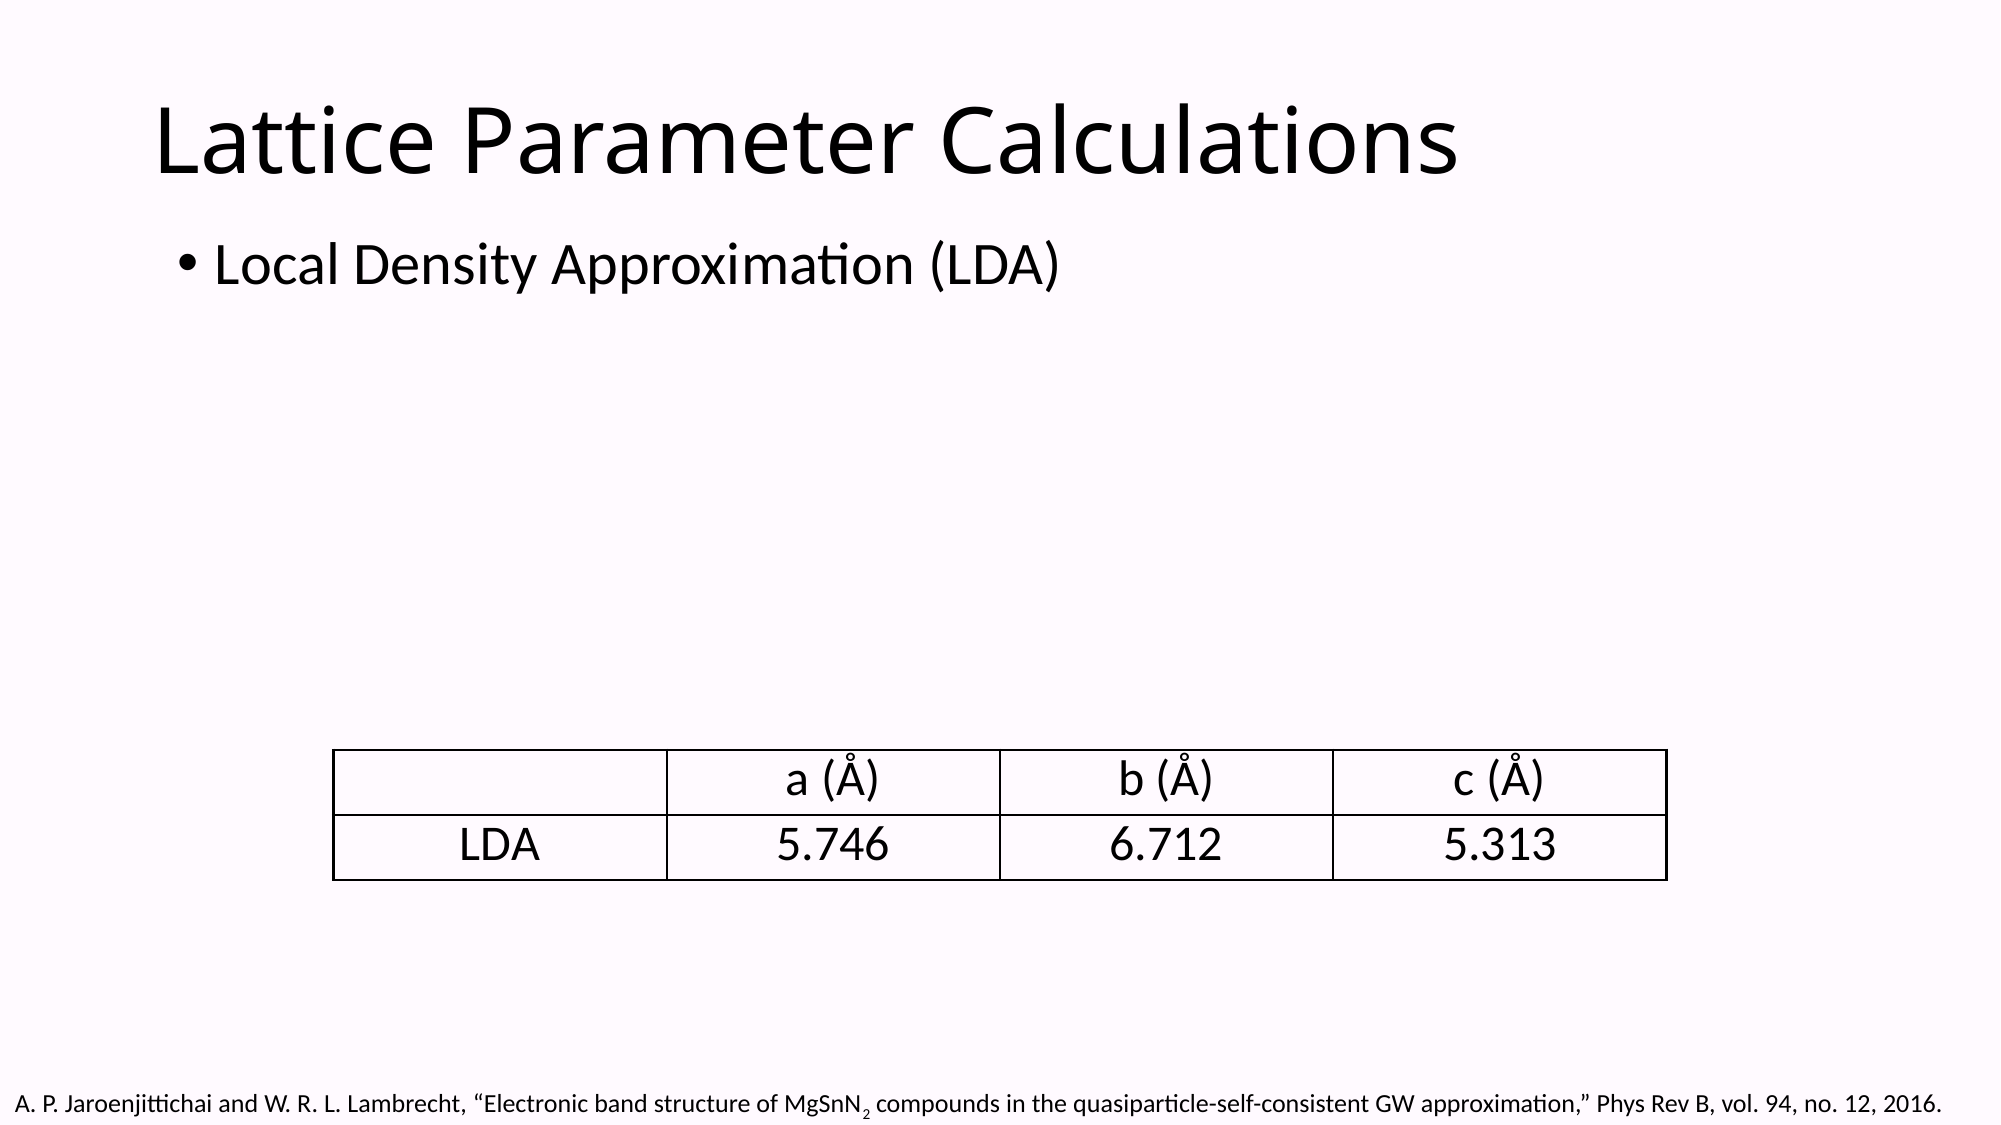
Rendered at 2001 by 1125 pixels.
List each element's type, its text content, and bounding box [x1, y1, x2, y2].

table_header b (Å) [1001, 751, 1332, 814]
table_header a (Å) [668, 751, 999, 814]
table_cell 5.313 [1334, 816, 1665, 879]
text_box A. P. Jaroenjittichai and W. R. L. Lambrecht, “Electronic band structure of MgSnN2 compounds in the quasiparticle-self-consistent GW approximation,” Phys Rev B, vol. 94, no. 12, 2016. [0, 1079, 2000, 1125]
table_cell LDA [335, 816, 666, 879]
table_cell 5.746 [668, 816, 999, 879]
table_cell 6.712 [1001, 816, 1332, 879]
table_header c (Å) [1334, 751, 1665, 814]
table_header [335, 751, 666, 814]
text_box Lattice Parameter Calculations [137, 62, 1905, 225]
text_box Local Density Approximation (LDA) [162, 224, 1873, 750]
